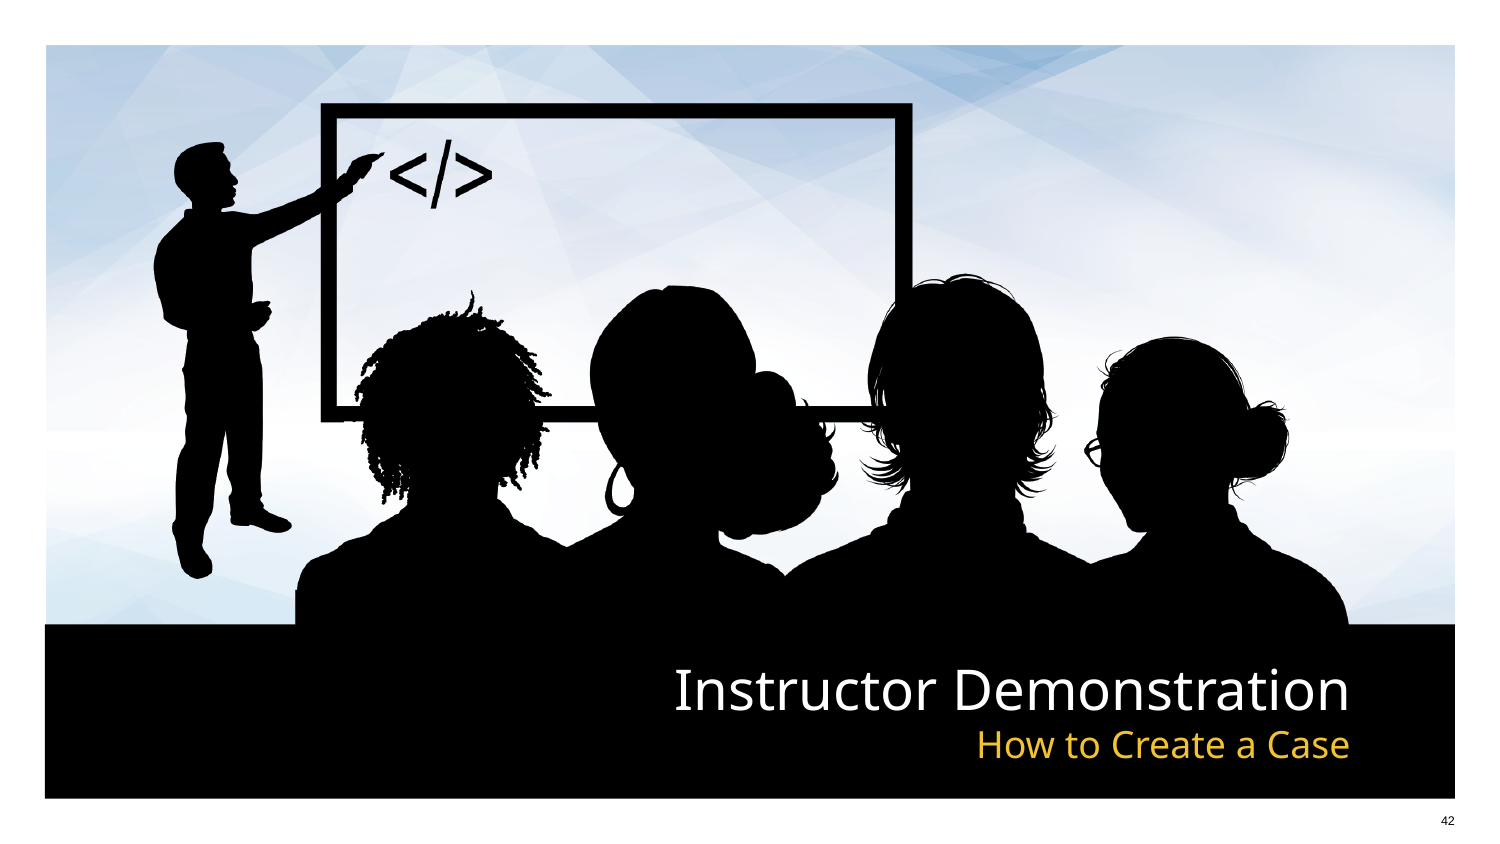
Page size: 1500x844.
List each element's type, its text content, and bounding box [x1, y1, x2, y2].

title How to Create a Case [0, 719, 1500, 799]
slide_number 42 [1412, 813, 1455, 831]
picture [45, 0, 1468, 630]
